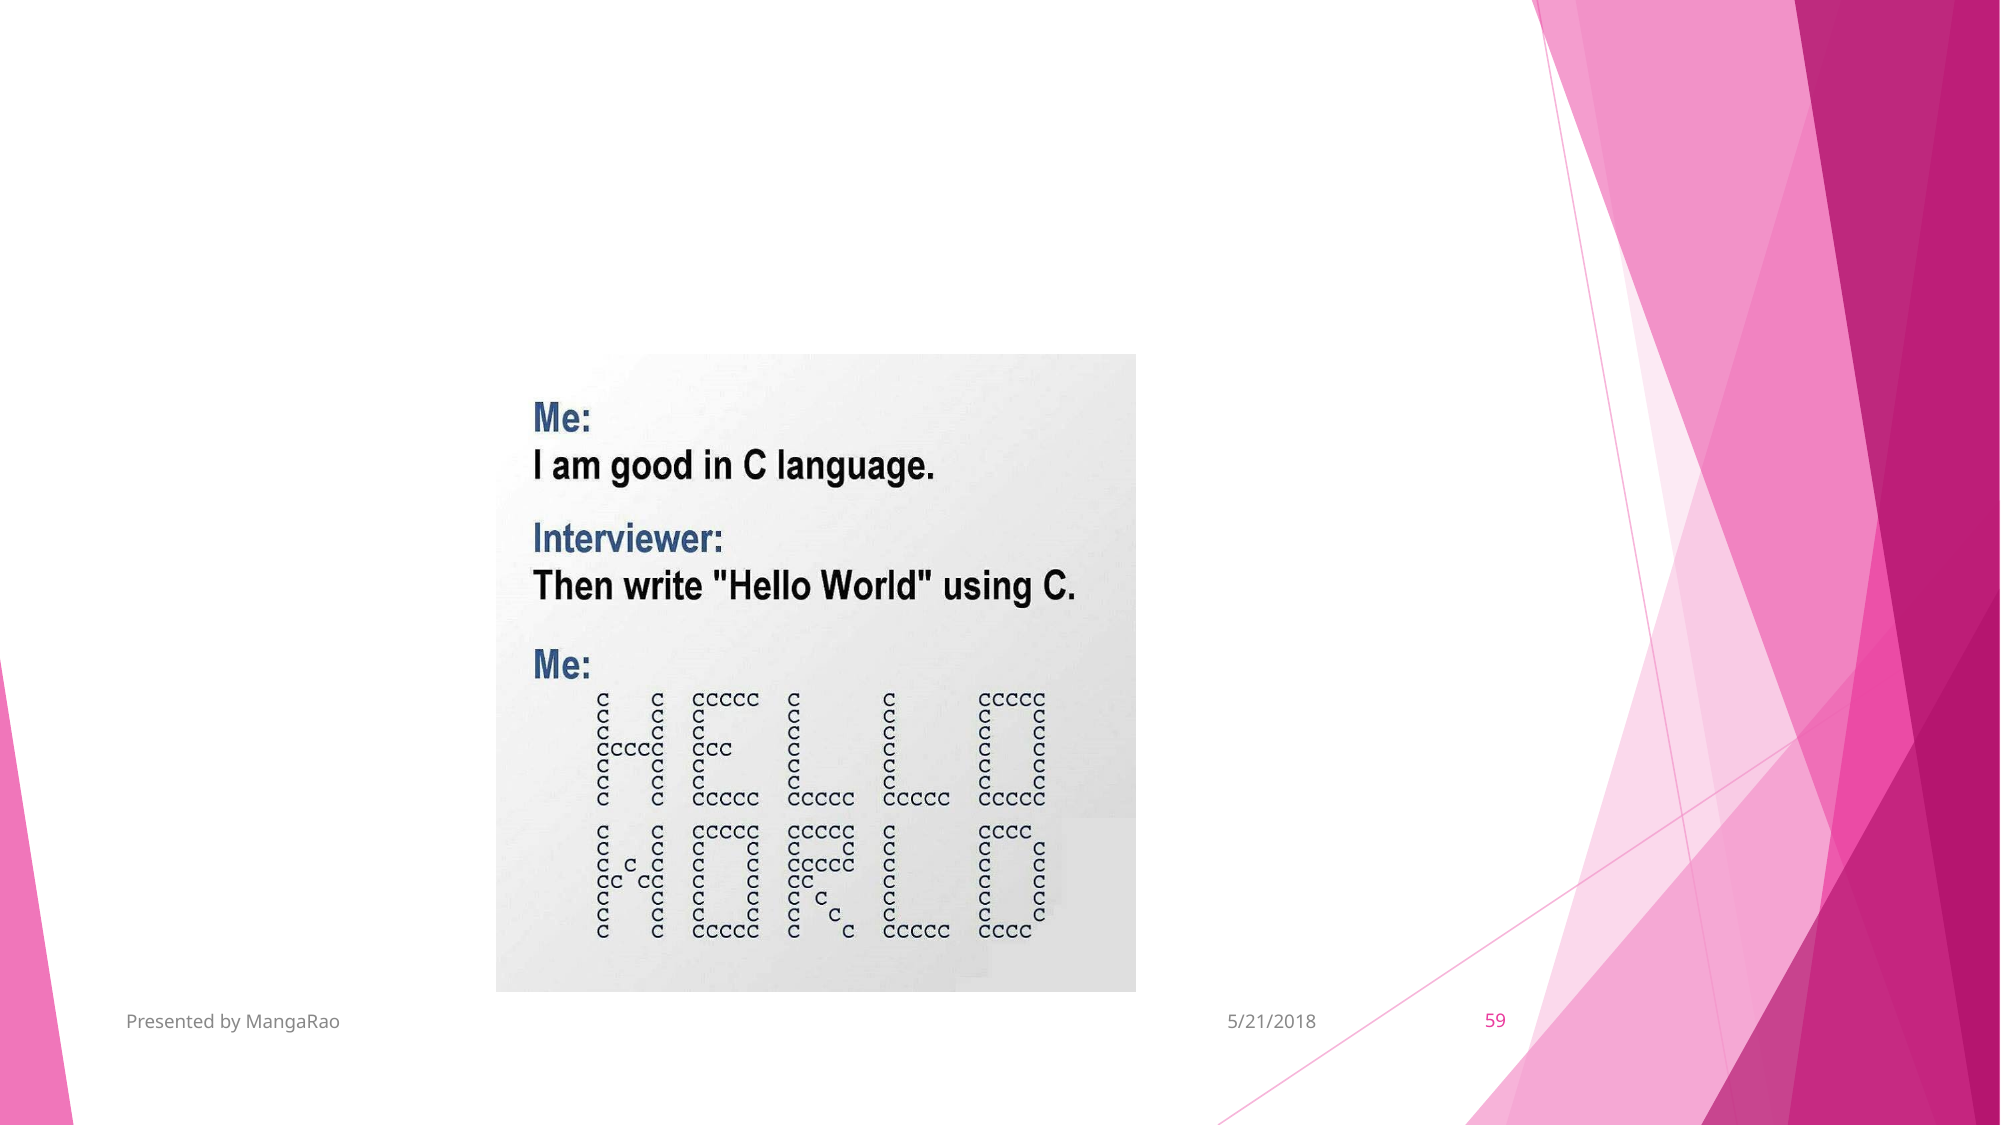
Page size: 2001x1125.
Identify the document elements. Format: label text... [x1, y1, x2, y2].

slide_number ‹#› [1409, 991, 1522, 1051]
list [496, 354, 1136, 992]
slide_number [1181, 991, 1332, 1051]
footer Presented by MangaRao [111, 991, 1145, 1051]
